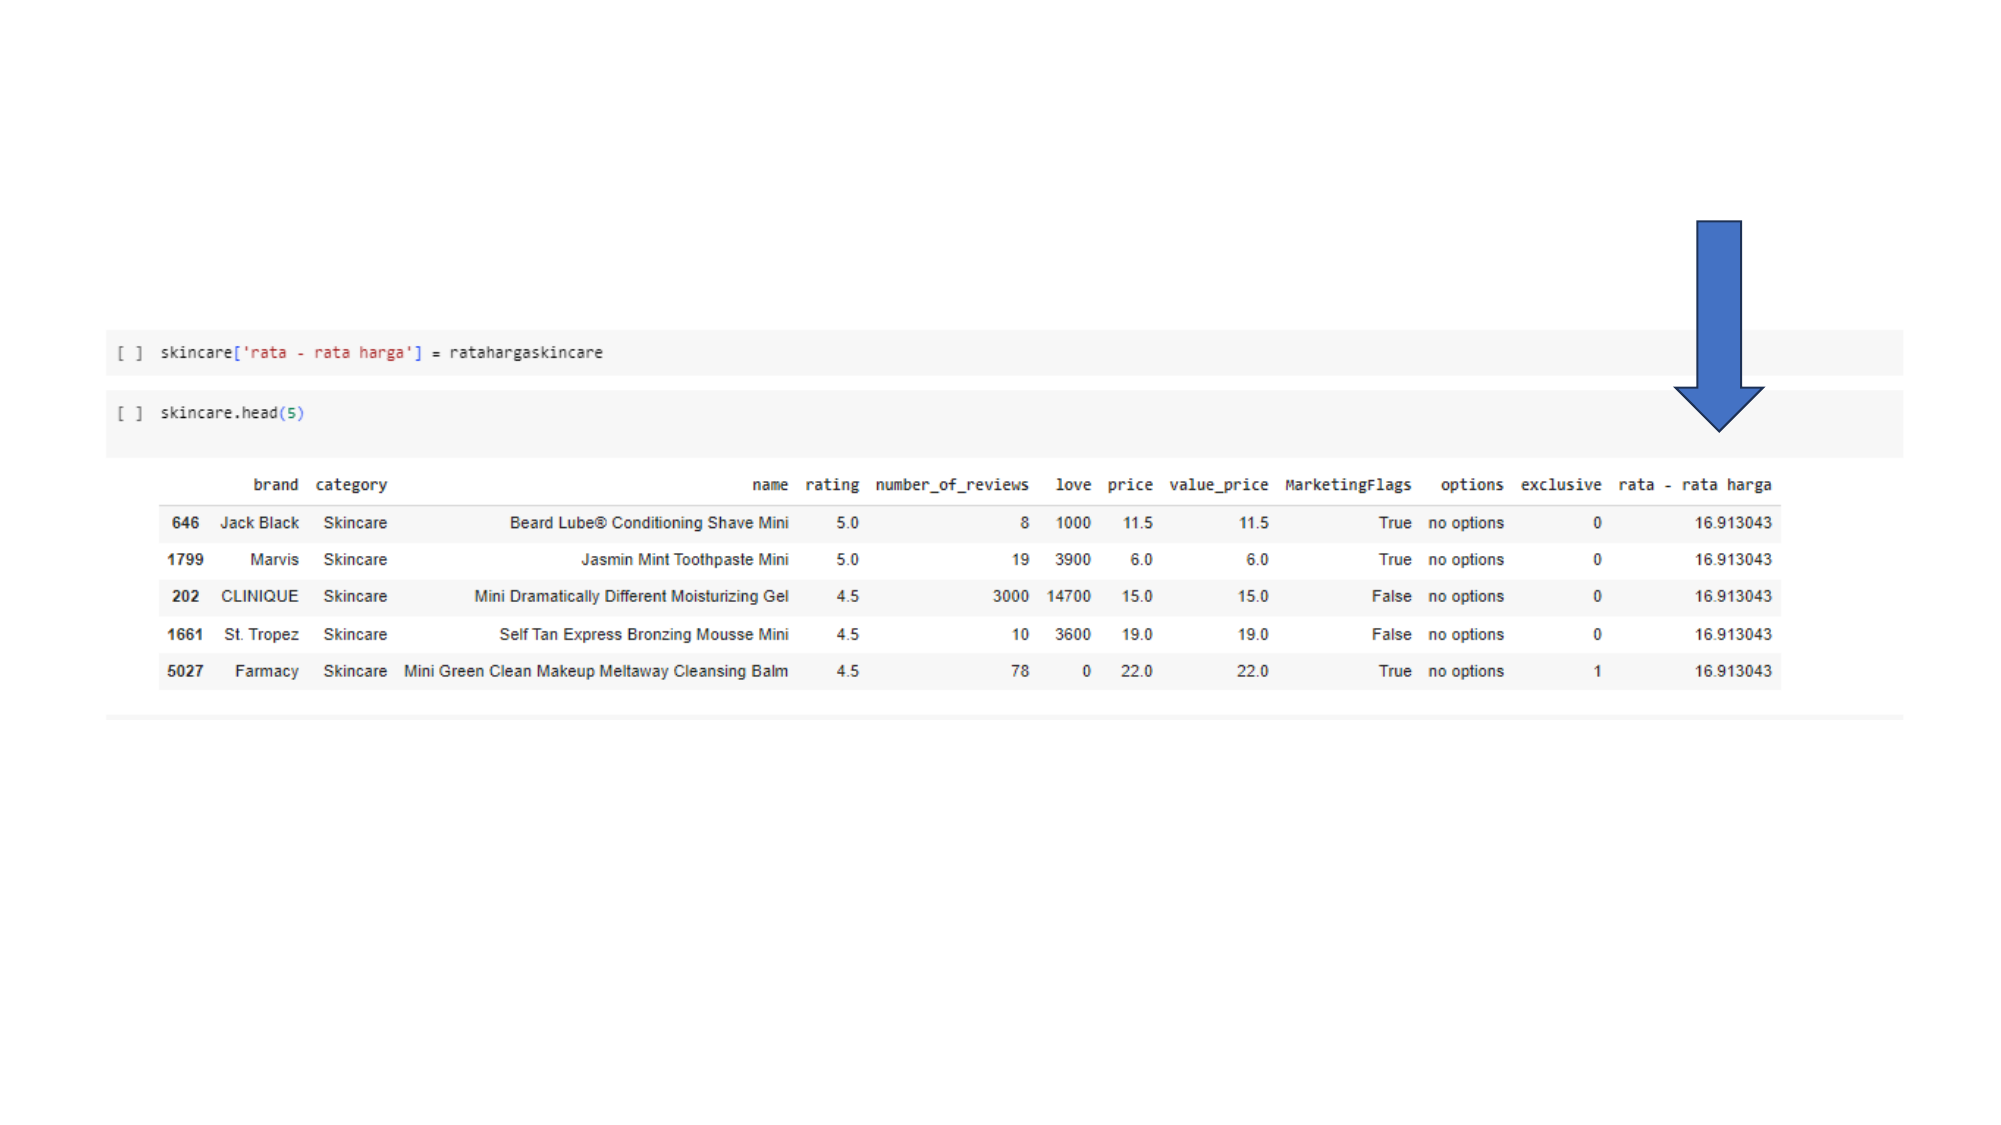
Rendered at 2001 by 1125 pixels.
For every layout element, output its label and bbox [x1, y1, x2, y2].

text_box [1696, 220, 1743, 320]
picture [96, 320, 1904, 720]
